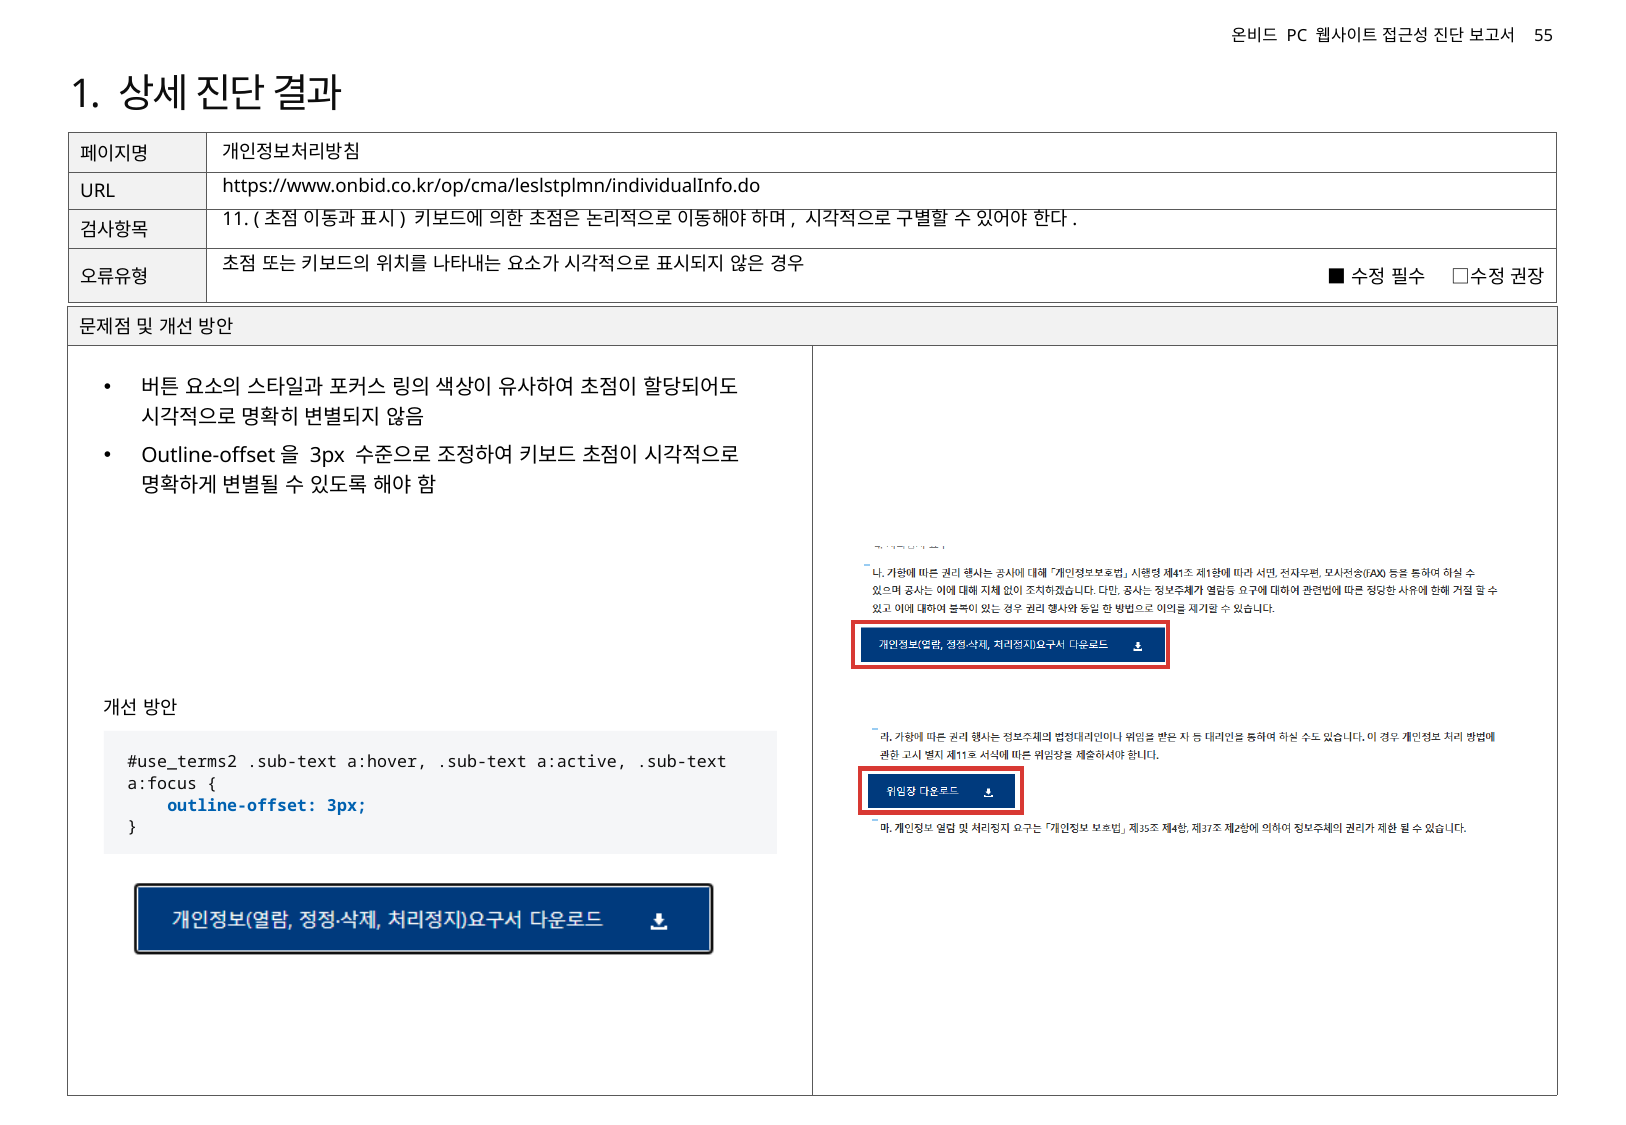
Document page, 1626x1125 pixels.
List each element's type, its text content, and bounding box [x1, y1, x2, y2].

list 초점 또는 키보드의 위치를 나타내는 요소가 시각적으로 표시되지 않은 경우 [207, 235, 1293, 291]
list https://www.onbid.co.kr/op/cma/leslstplmn/individualInfo.do [207, 167, 1557, 201]
title 1. 상세 진단 결과 [69, 72, 1126, 117]
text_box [103, 696, 778, 855]
list 11. (초점 이동과 표시) 키보드에 의한 초점은 논리적으로 이동해야 하며, 시각적으로 구별할 수 있어야 한다. [207, 201, 1557, 236]
picture [847, 715, 1522, 844]
picture [103, 863, 738, 971]
list 버튼 요소의 스타일과 포커스 링의 색상이 유사하여 초점이 할당되어도 시각적으로 명확히 변별되지 않음 Outline-offset을 3px 수준으로 조정하여 키보드 초점이 시각적으로 명확하게 변별될 수 있도록 해야 함 [103, 368, 778, 568]
list 개인정보처리방침 [207, 133, 1557, 167]
picture [848, 546, 1522, 670]
